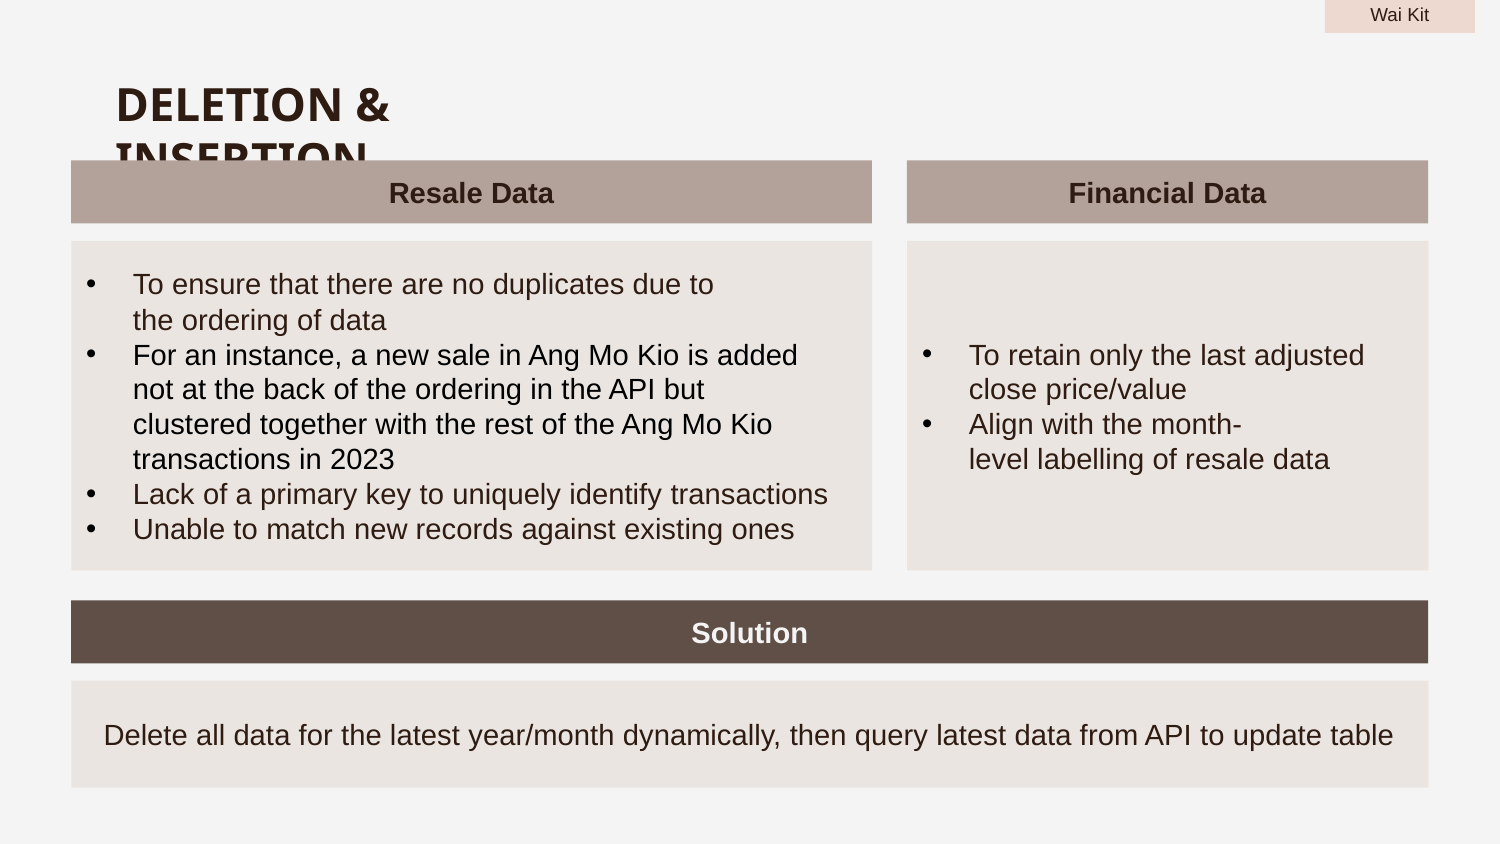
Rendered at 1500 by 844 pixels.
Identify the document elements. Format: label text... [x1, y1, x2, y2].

text_box To ensure that there are no duplicates due to the ordering of data For an instance, a new sale in Ang Mo Kio is added not at the back of the ordering in the API but clustered together with the rest of the Ang Mo Kio transactions in 2023 Lack of a primary key to uniquely identify transactions Unable to match new records against existing ones [69, 239, 874, 572]
text_box Delete all data for the latest year/month dynamically, then query latest data from API to update table​ [69, 679, 1431, 790]
text_box Financial Data [905, 158, 1430, 226]
text_box To retain only the last adjusted close price/value Align with the month-level labelling of resale data [905, 239, 1431, 572]
text_box Wai Kit [1323, 0, 1477, 35]
title DELETION & INSERTION [100, 61, 651, 158]
text_box Solution [69, 598, 1430, 665]
text_box Resale Data [69, 158, 874, 226]
